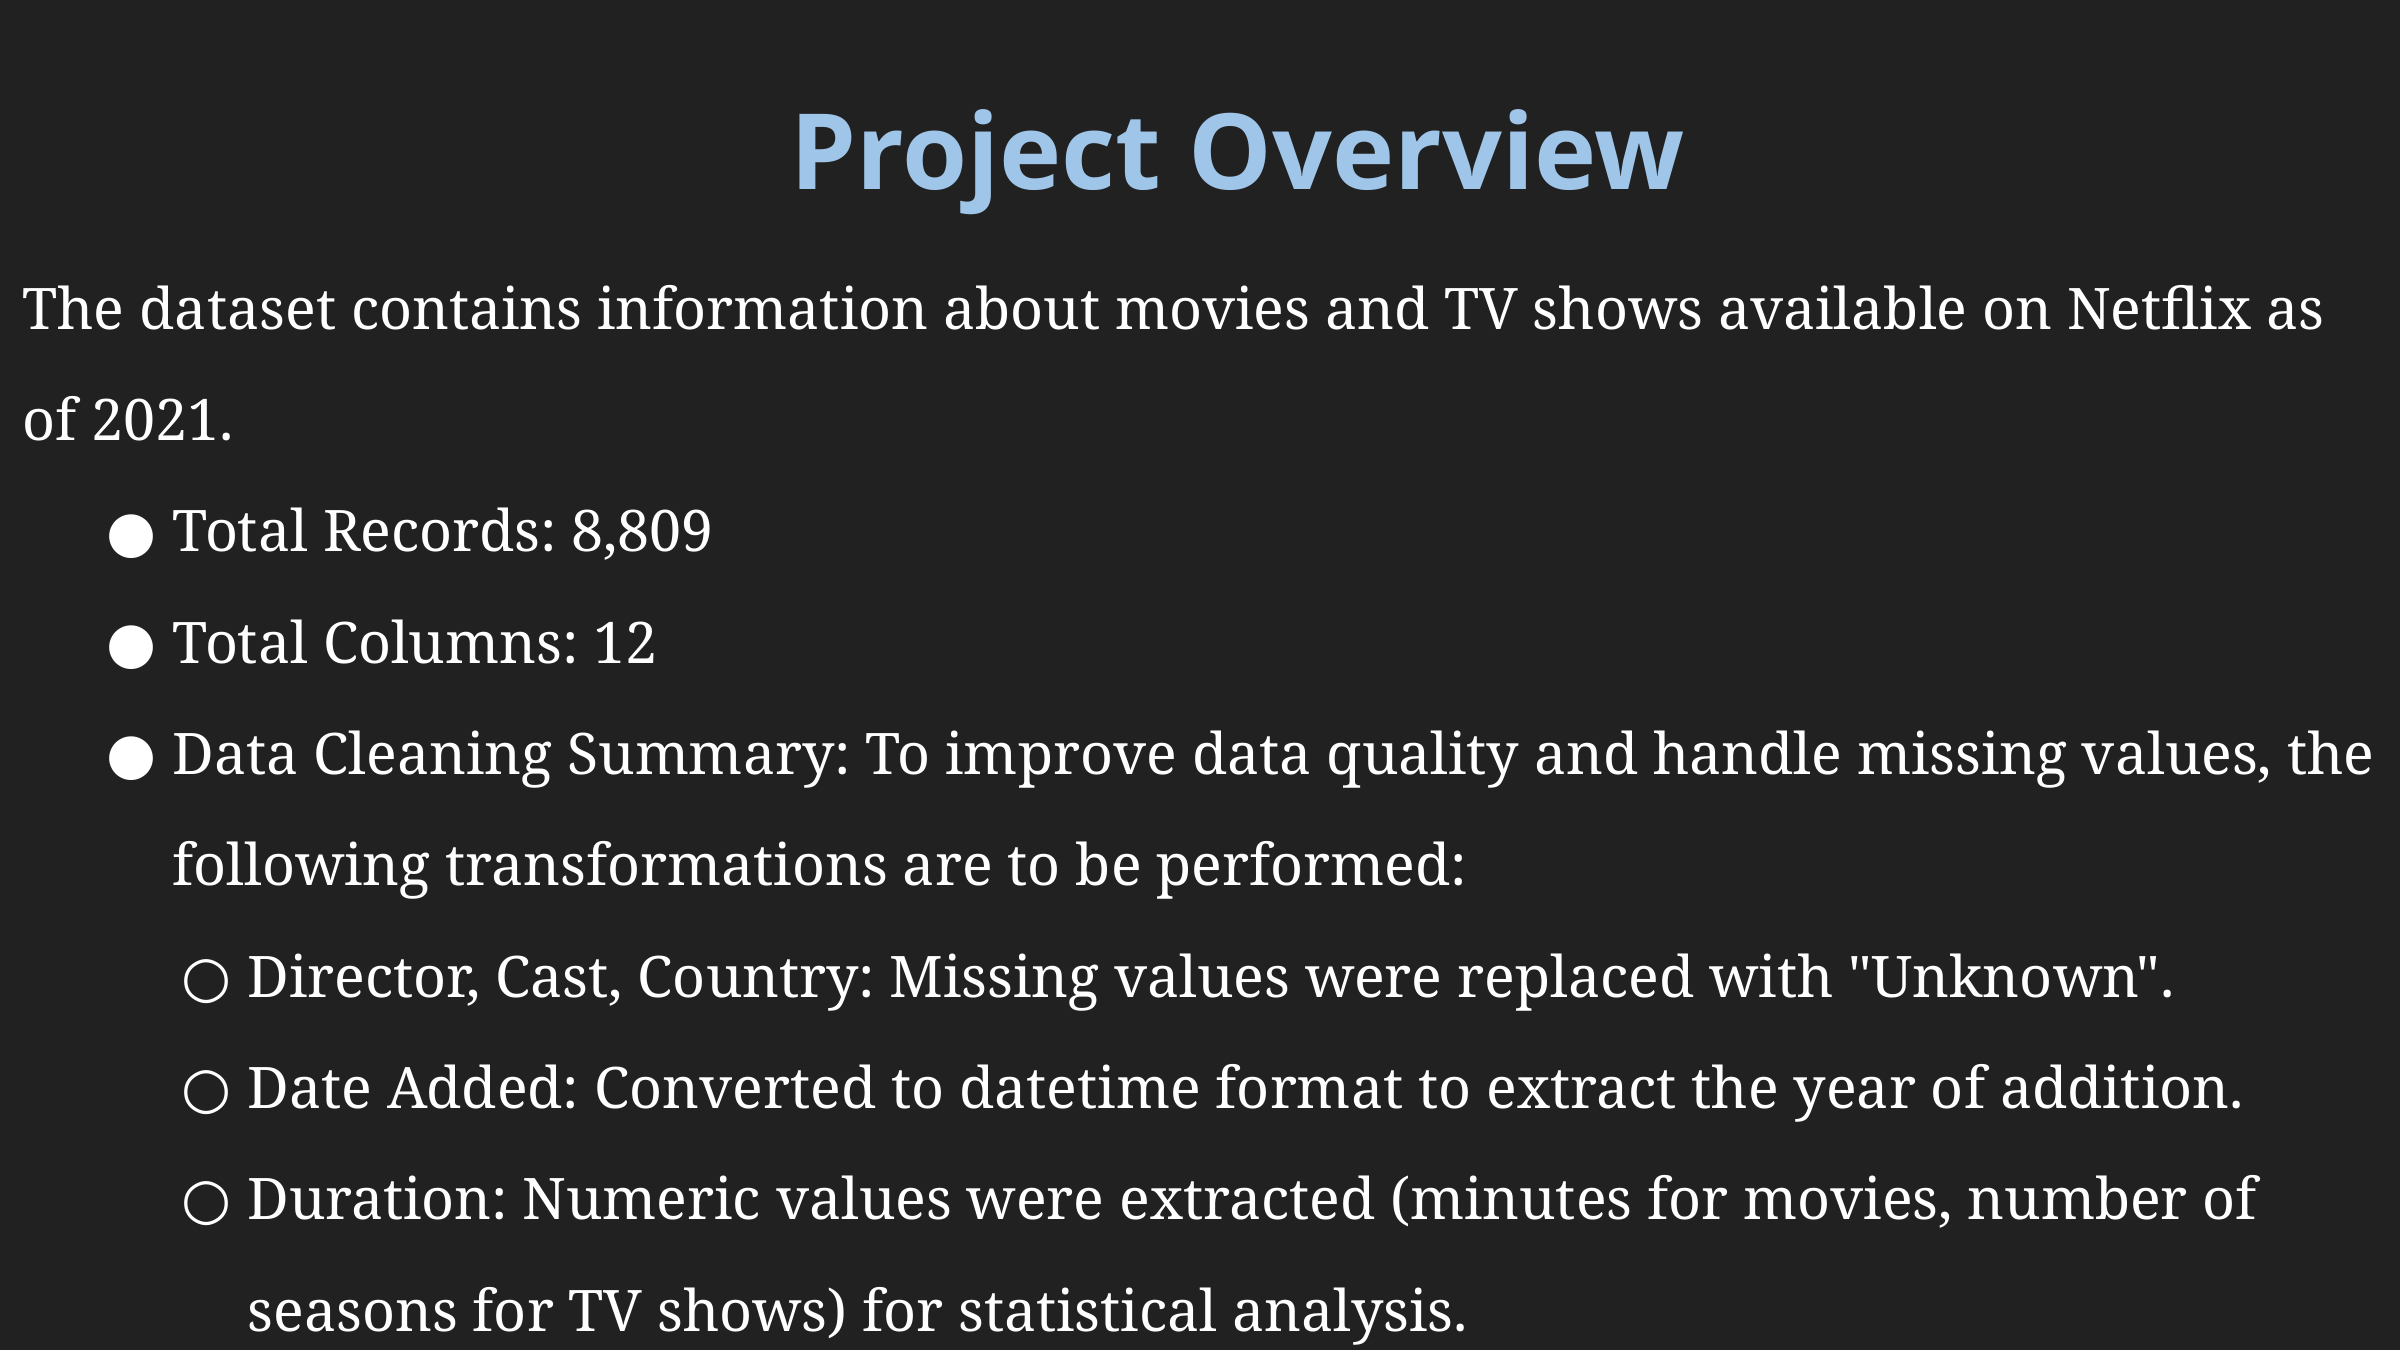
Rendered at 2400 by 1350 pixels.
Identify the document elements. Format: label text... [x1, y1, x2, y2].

text_box The dataset contains information about movies and TV shows available on Netflix as of 2021. Total Records: 8,809 Total Columns: 12 Data Cleaning Summary: To improve data quality and handle missing values, the following transformations are to be performed: Director, Cast, Country: Missing values were replaced with "Unknown". Date Added: Converted to datetime format to extract the year of addition. Duration: Numeric values were extracted (minutes for movies, number of seasons for TV shows) for statistical analysis. [22, 229, 2380, 1311]
text_box Project Overview [146, 54, 2330, 229]
